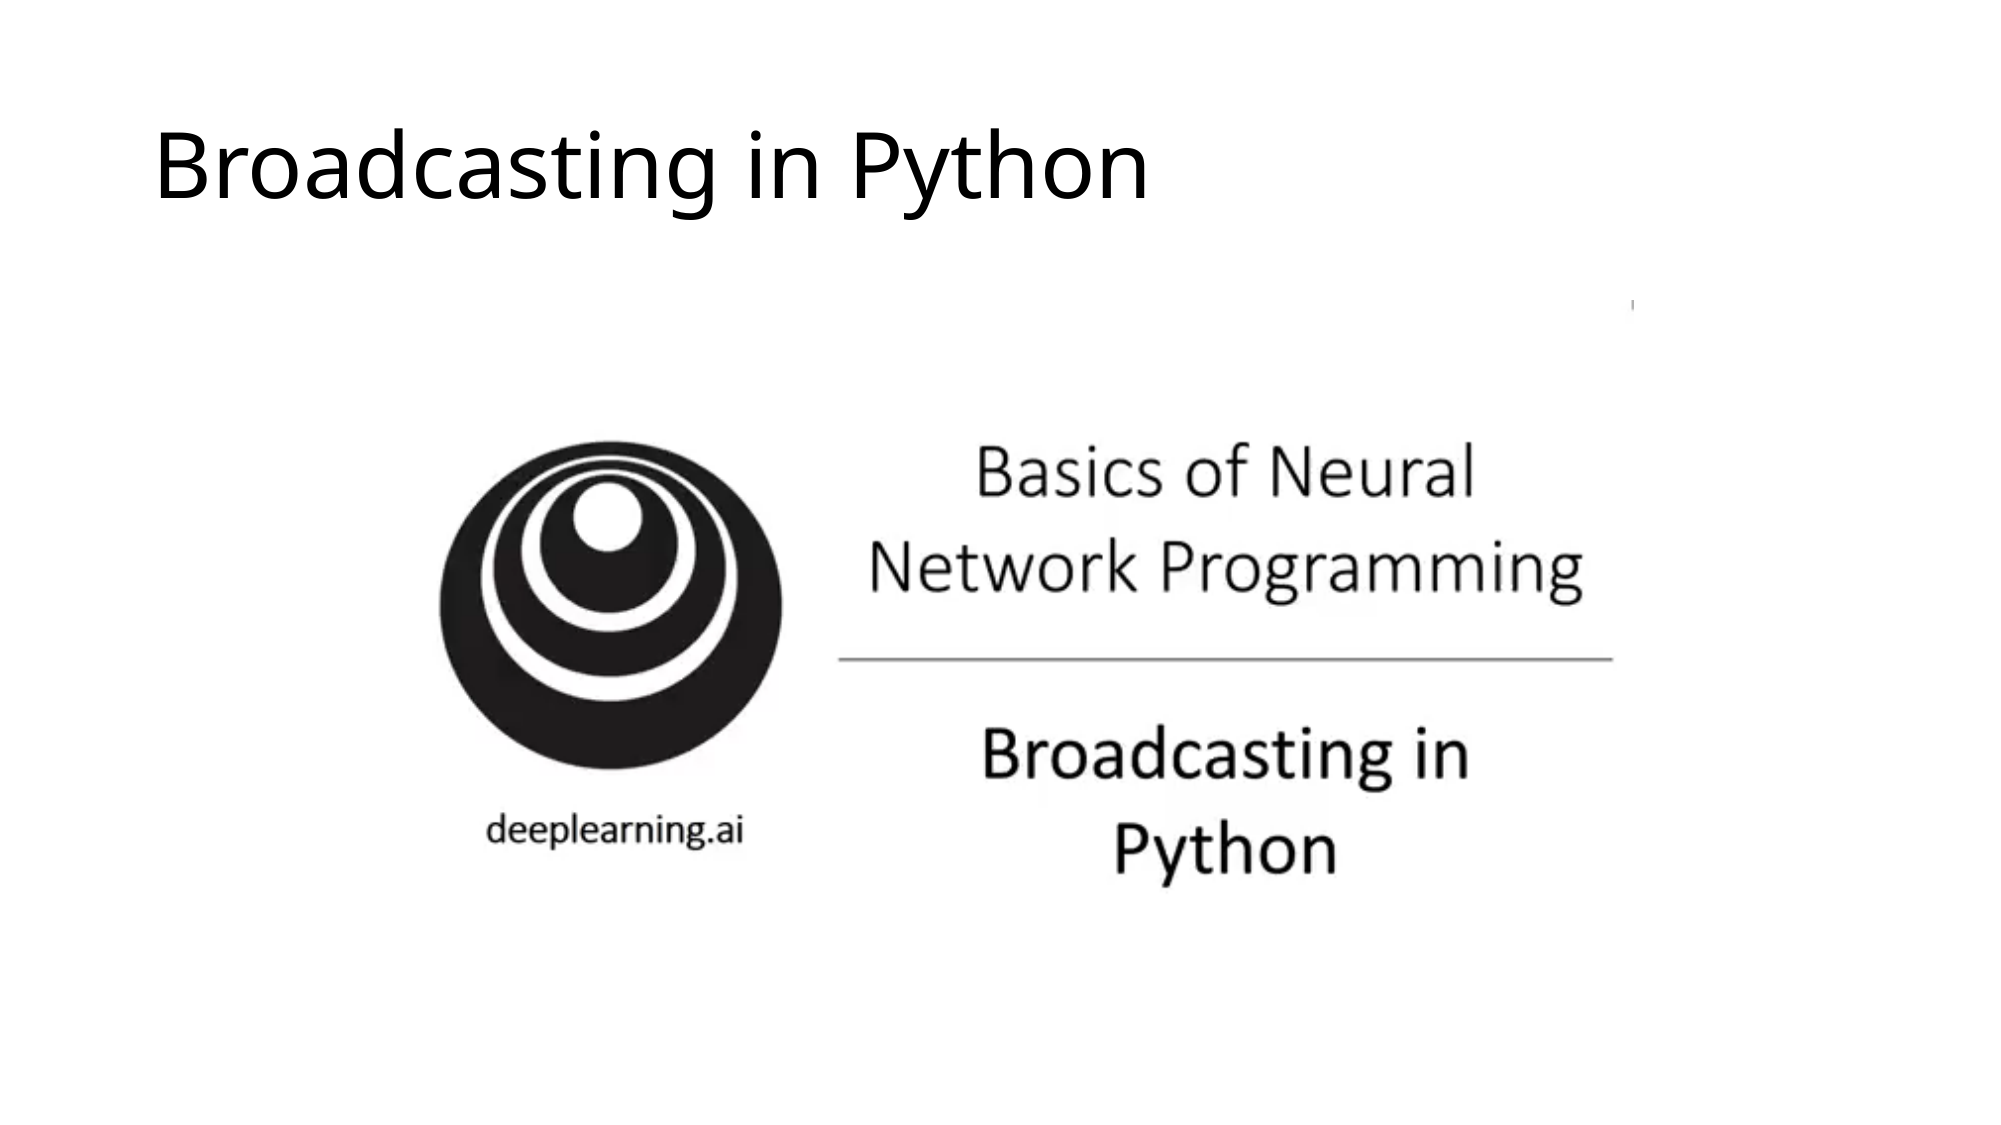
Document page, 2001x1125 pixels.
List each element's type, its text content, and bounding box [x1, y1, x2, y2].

title Broadcasting in Python [137, 59, 1863, 278]
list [365, 299, 1635, 1014]
